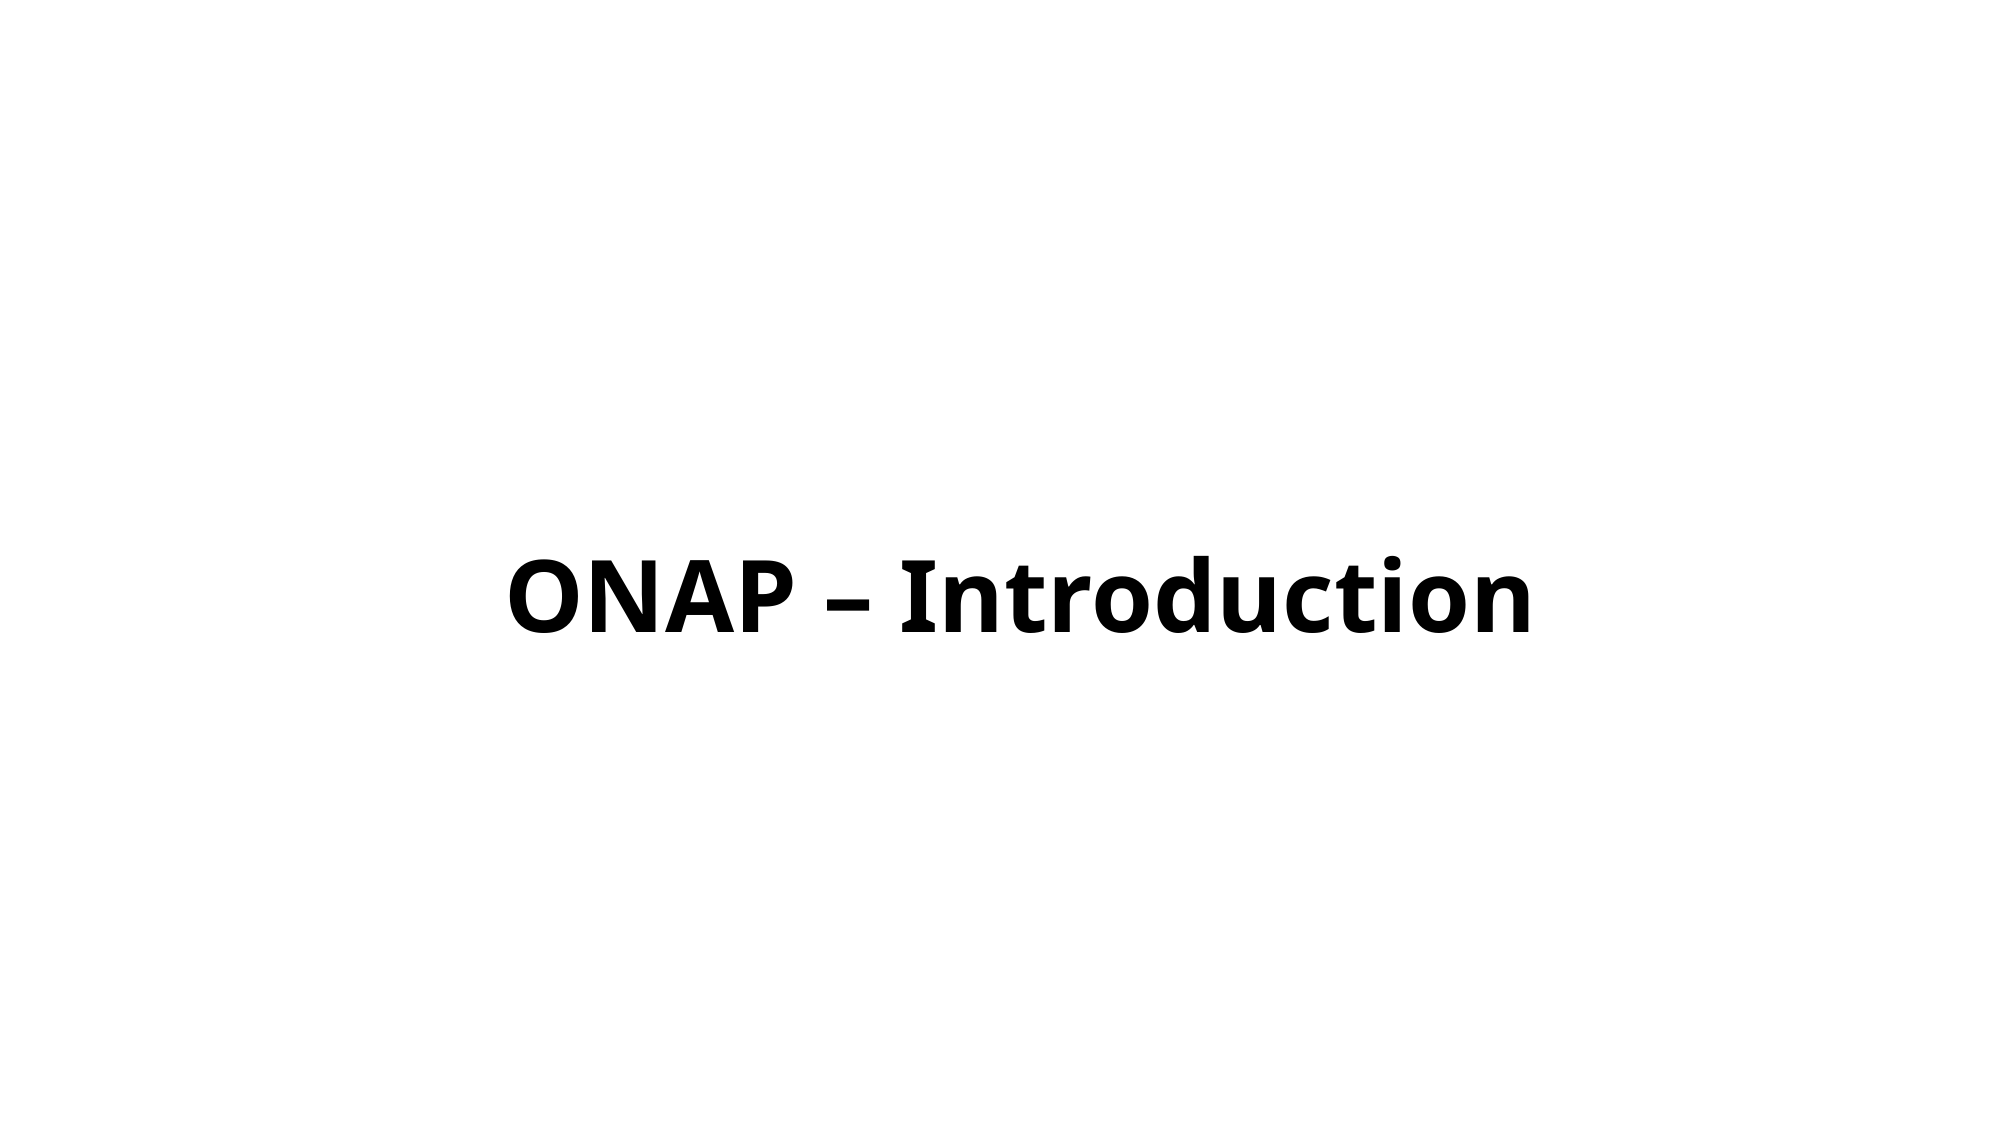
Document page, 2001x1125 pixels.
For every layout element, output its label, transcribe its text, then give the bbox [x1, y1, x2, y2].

title ONAP – Introduction [293, 458, 1707, 667]
